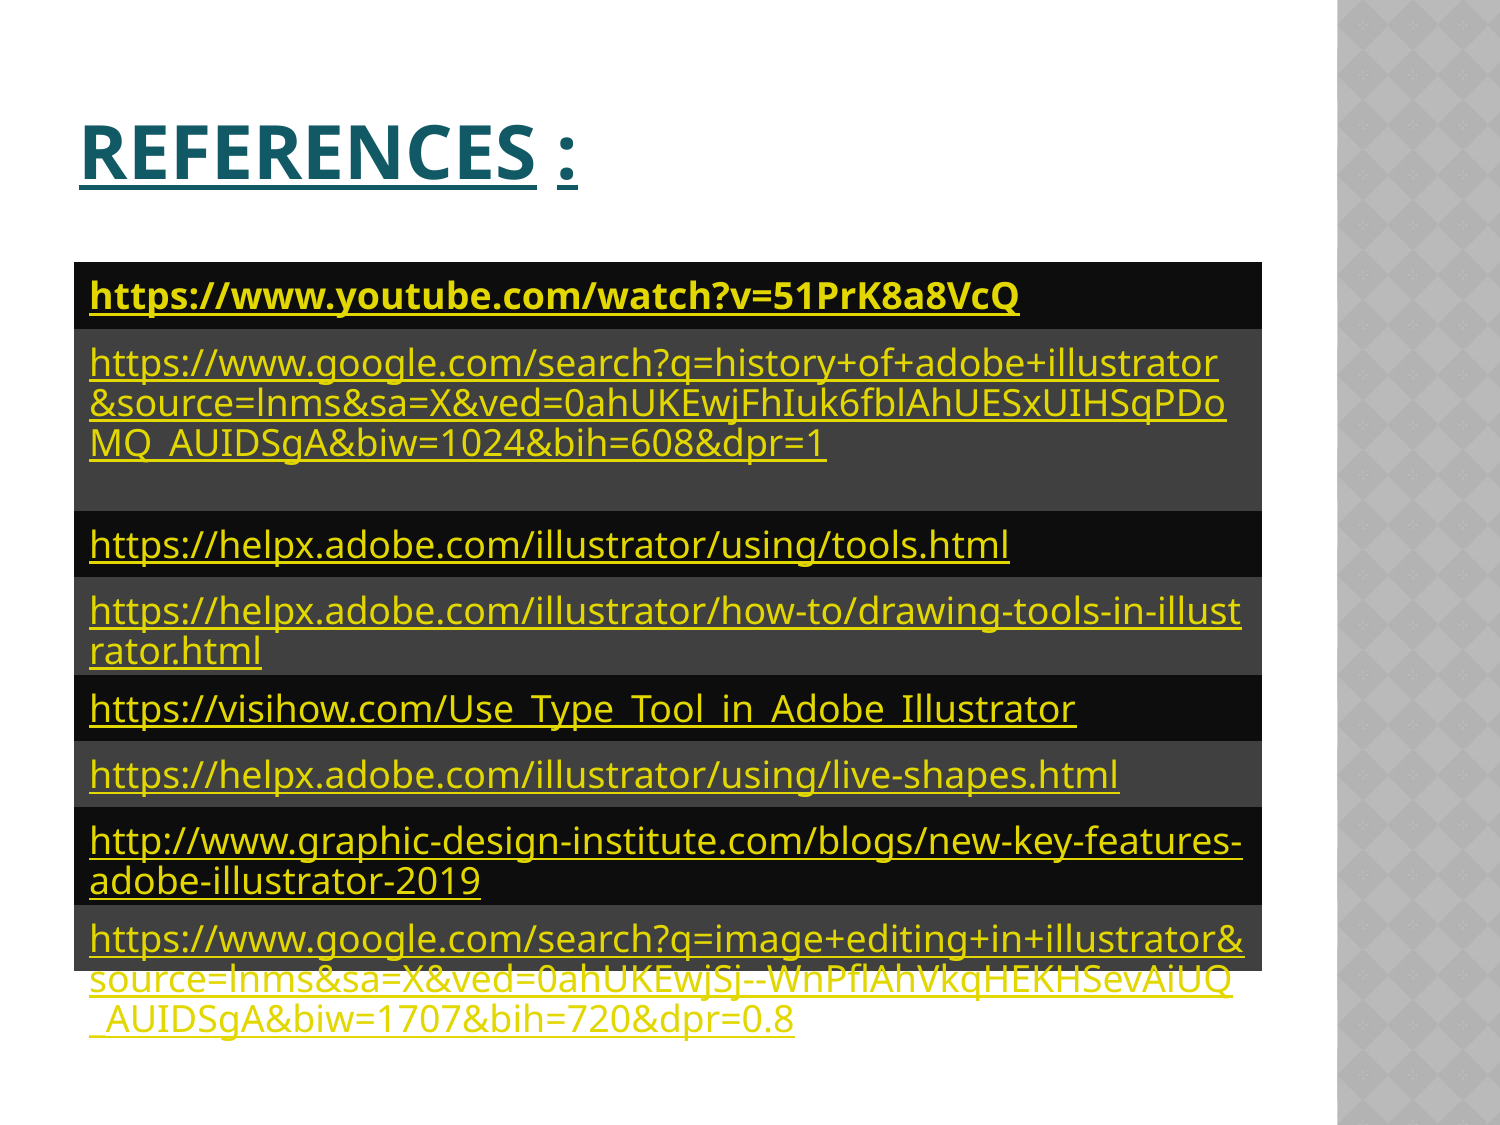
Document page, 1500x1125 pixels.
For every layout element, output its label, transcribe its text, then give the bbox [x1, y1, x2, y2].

table_header https://www.youtube.com/watch?v=51PrK8a8VcQ [74, 262, 1262, 329]
table_cell https://www.google.com/search?q=history+of+adobe+illustrator&source=lnms&sa=X&ved=0ahUKEwjFhIuk6fblAhUESxUIHSqPDoMQ_AUIDSgA&biw=1024&bih=608&dpr=1 [74, 329, 1262, 511]
table_cell http://www.graphic-design-institute.com/blogs/new-key-features-adobe-illustrator-2019 [74, 807, 1262, 905]
table_cell https://helpx.adobe.com/illustrator/how-to/drawing-tools-in-illustrator.html [74, 577, 1262, 675]
table_cell https://helpx.adobe.com/illustrator/using/tools.html [74, 511, 1262, 577]
title REFERENCES : [71, 64, 1259, 202]
table_cell https://www.google.com/search?q=image+editing+in+illustrator&source=lnms&sa=X&ved=0ahUKEwjSj--WnPflAhVkqHEKHSevAiUQ_AUIDSgA&biw=1707&bih=720&dpr=0.8 [74, 905, 1262, 971]
table_cell https://visihow.com/Use_Type_Tool_in_Adobe_Illustrator [74, 675, 1262, 741]
table_cell https://helpx.adobe.com/illustrator/using/live-shapes.html [74, 741, 1262, 807]
